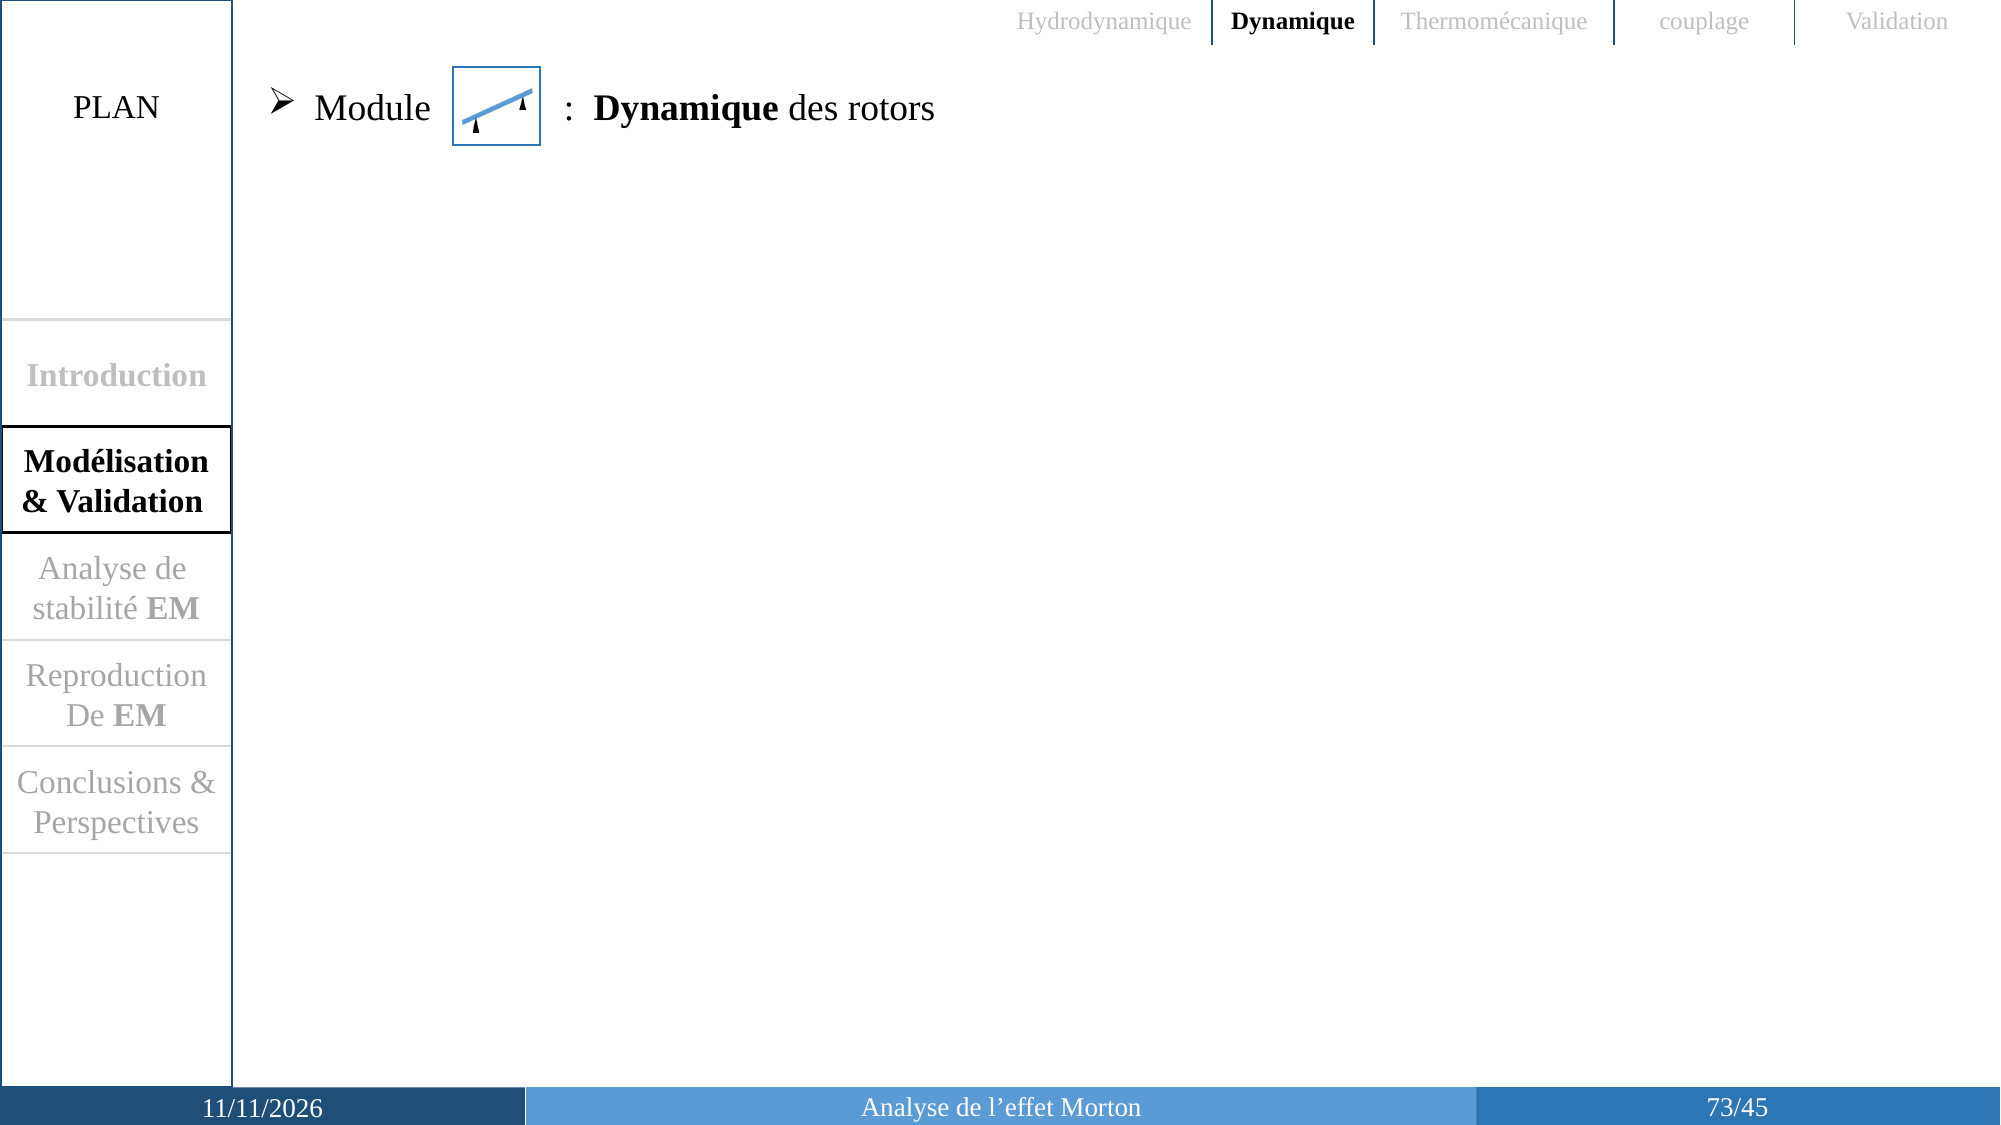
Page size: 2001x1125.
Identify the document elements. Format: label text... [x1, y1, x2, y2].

table_header couplage [1615, 0, 1794, 45]
table_header Thermomécanique [1375, 0, 1613, 45]
slide_number 73/45 [1477, 1087, 2000, 1125]
text_box Module : Dynamique des rotors [541, 75, 959, 136]
table_header Validation [1795, 0, 2000, 45]
table_header Hydrodynamique [996, 0, 1211, 45]
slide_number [0, 1087, 525, 1125]
text_box Module : Dynamique des rotors [252, 75, 452, 136]
footer Analyse de l’effet Morton [526, 1087, 1477, 1125]
text_box [0, 0, 233, 1087]
table_header Dynamique [1213, 0, 1373, 45]
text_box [452, 66, 540, 146]
